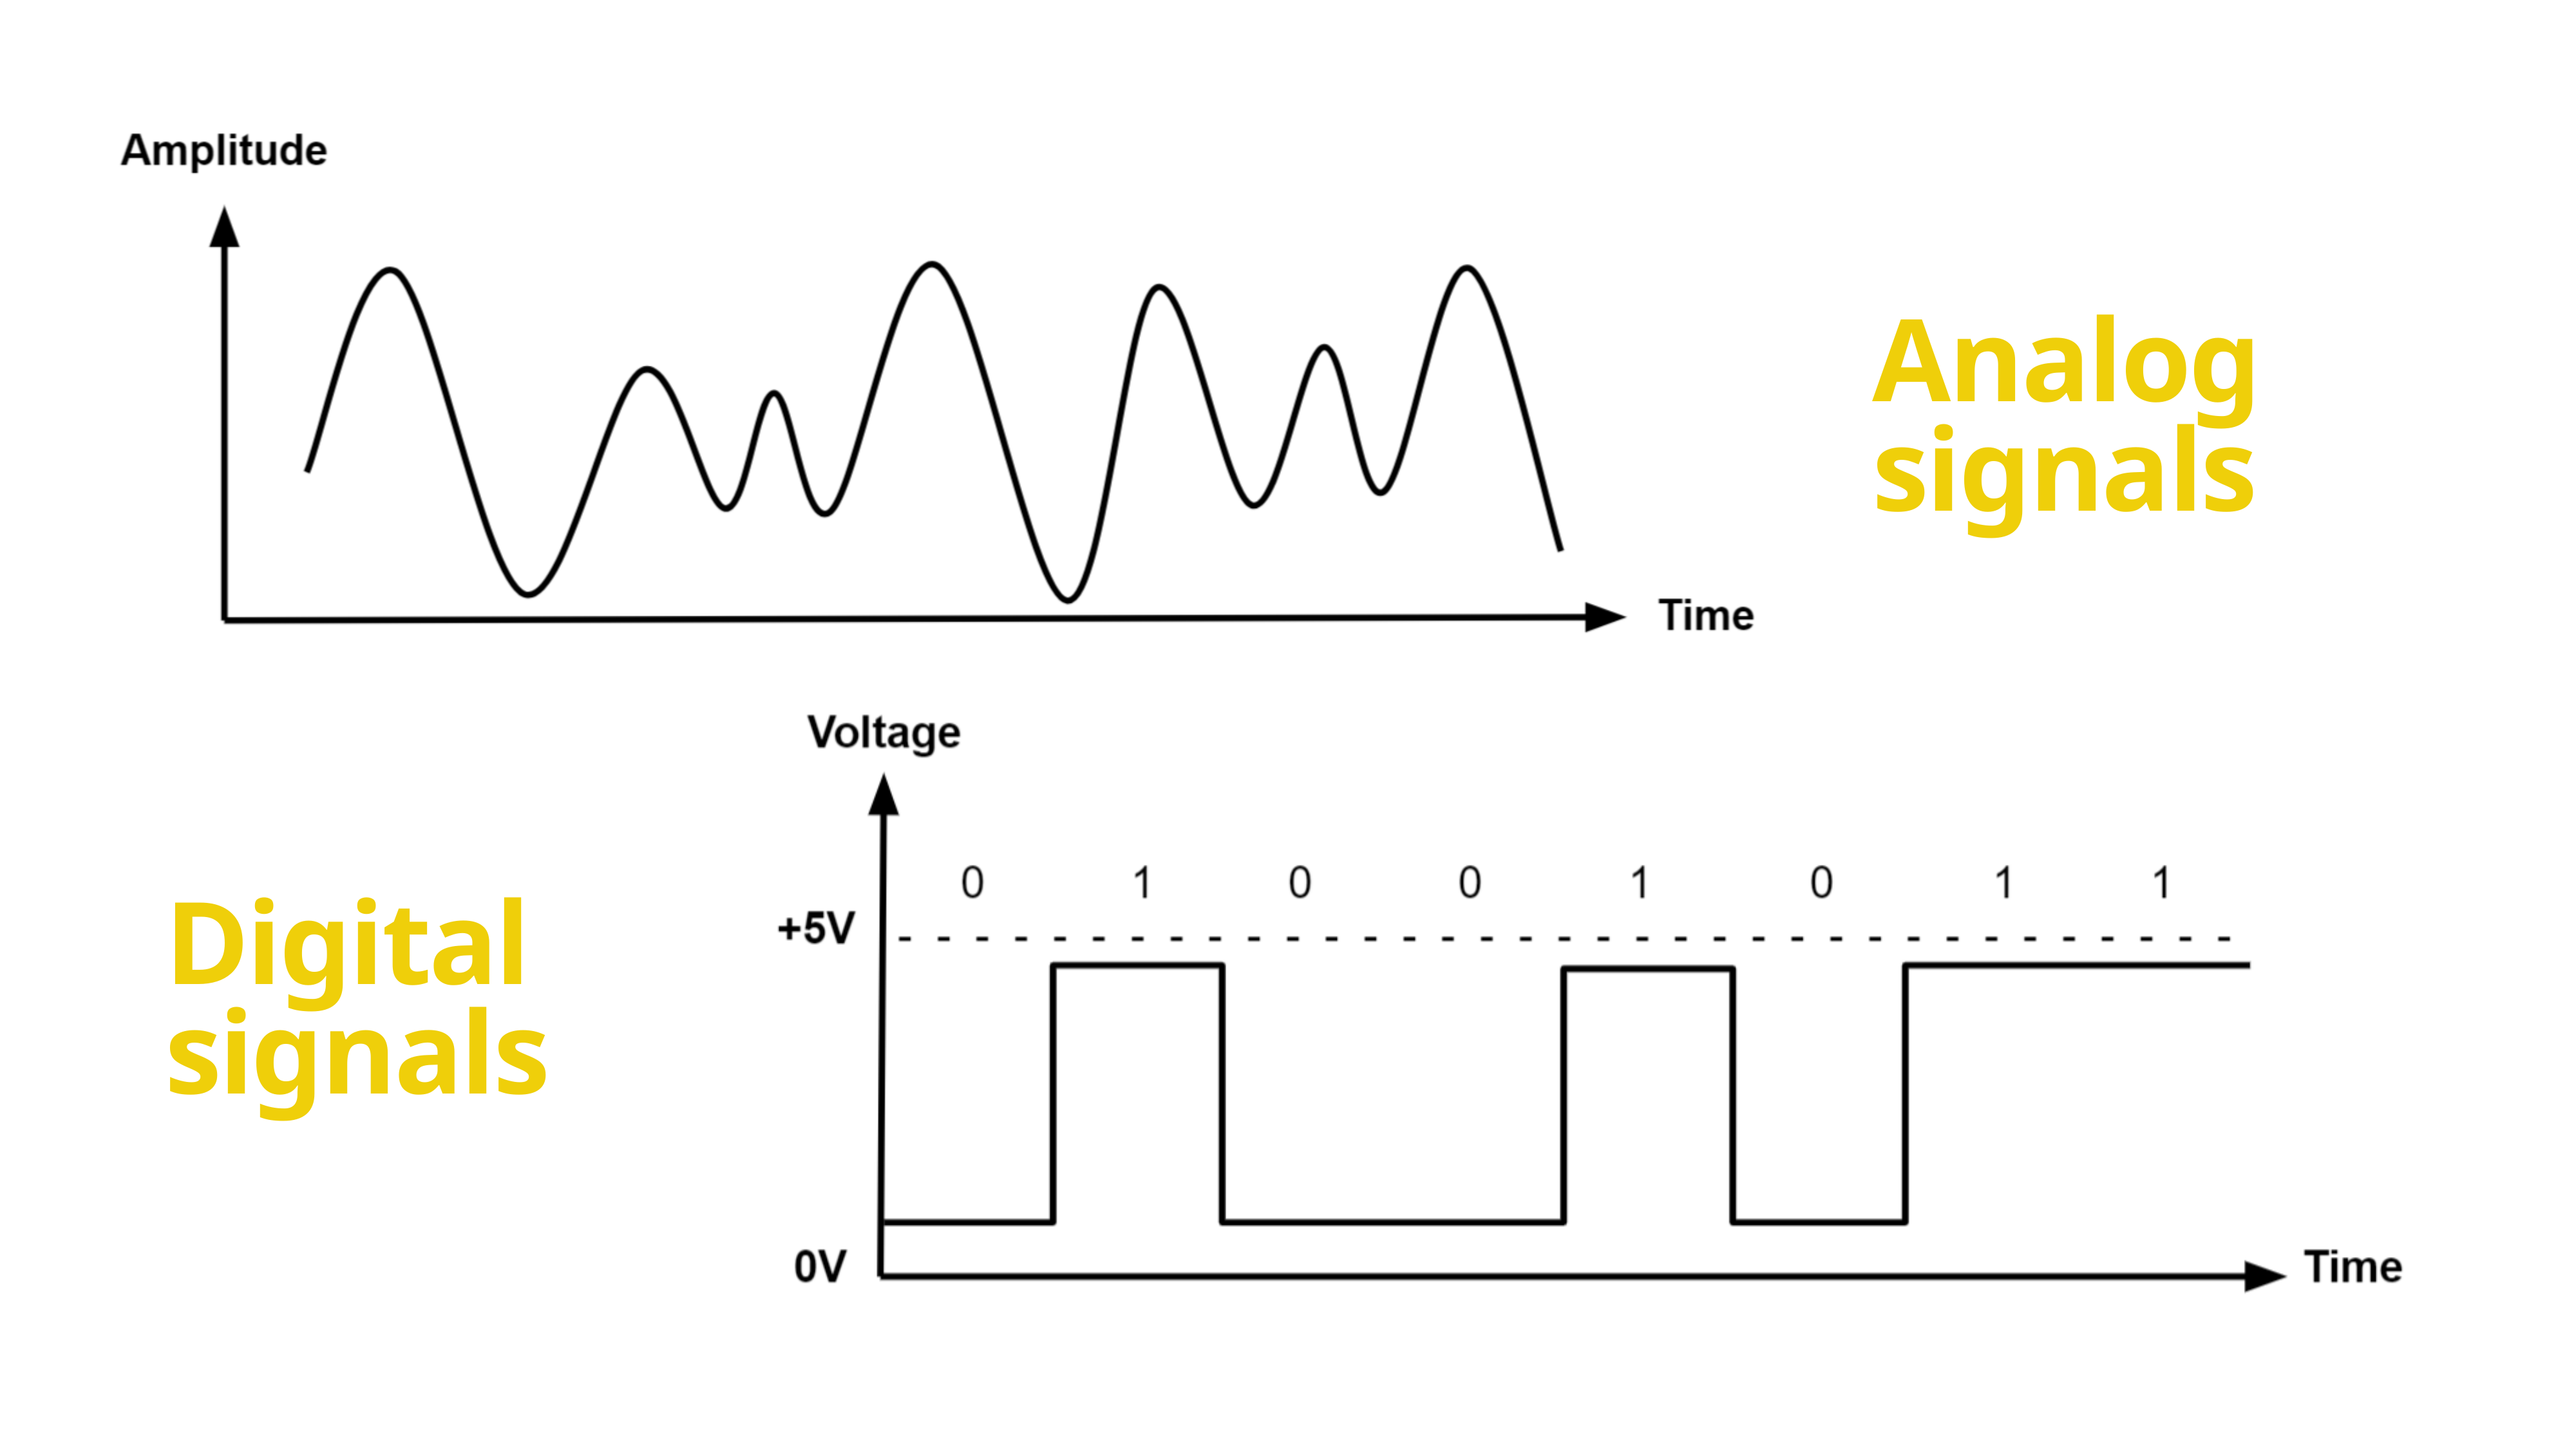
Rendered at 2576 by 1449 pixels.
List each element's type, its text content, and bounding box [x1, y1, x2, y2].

text_box Analog signals [1867, 308, 2294, 538]
picture [731, 692, 2425, 1320]
picture [103, 115, 1777, 689]
text_box Digital signals [159, 891, 583, 1121]
